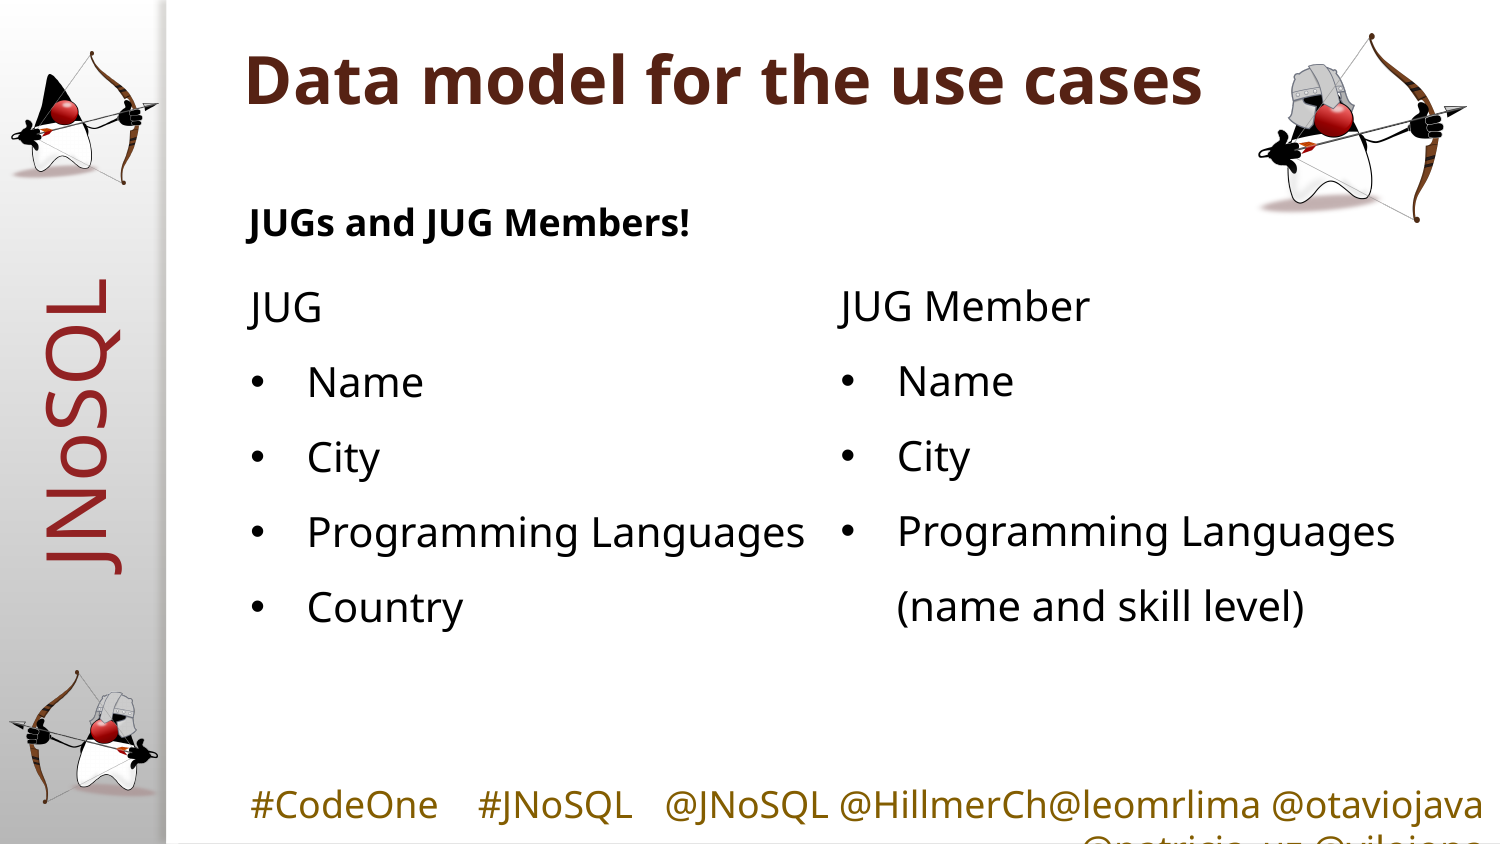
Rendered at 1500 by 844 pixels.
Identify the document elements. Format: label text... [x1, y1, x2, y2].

text_box JUGs and JUG Members! [233, 146, 706, 252]
picture [6, 51, 159, 185]
picture [9, 670, 163, 804]
picture [1250, 33, 1468, 223]
text_box JUG Name City Programming Languages Country [235, 223, 825, 723]
text_box JUG Member Name City Programming Languages (name and skill level) [825, 222, 1416, 723]
title Data model for the use cases [235, 33, 1249, 175]
